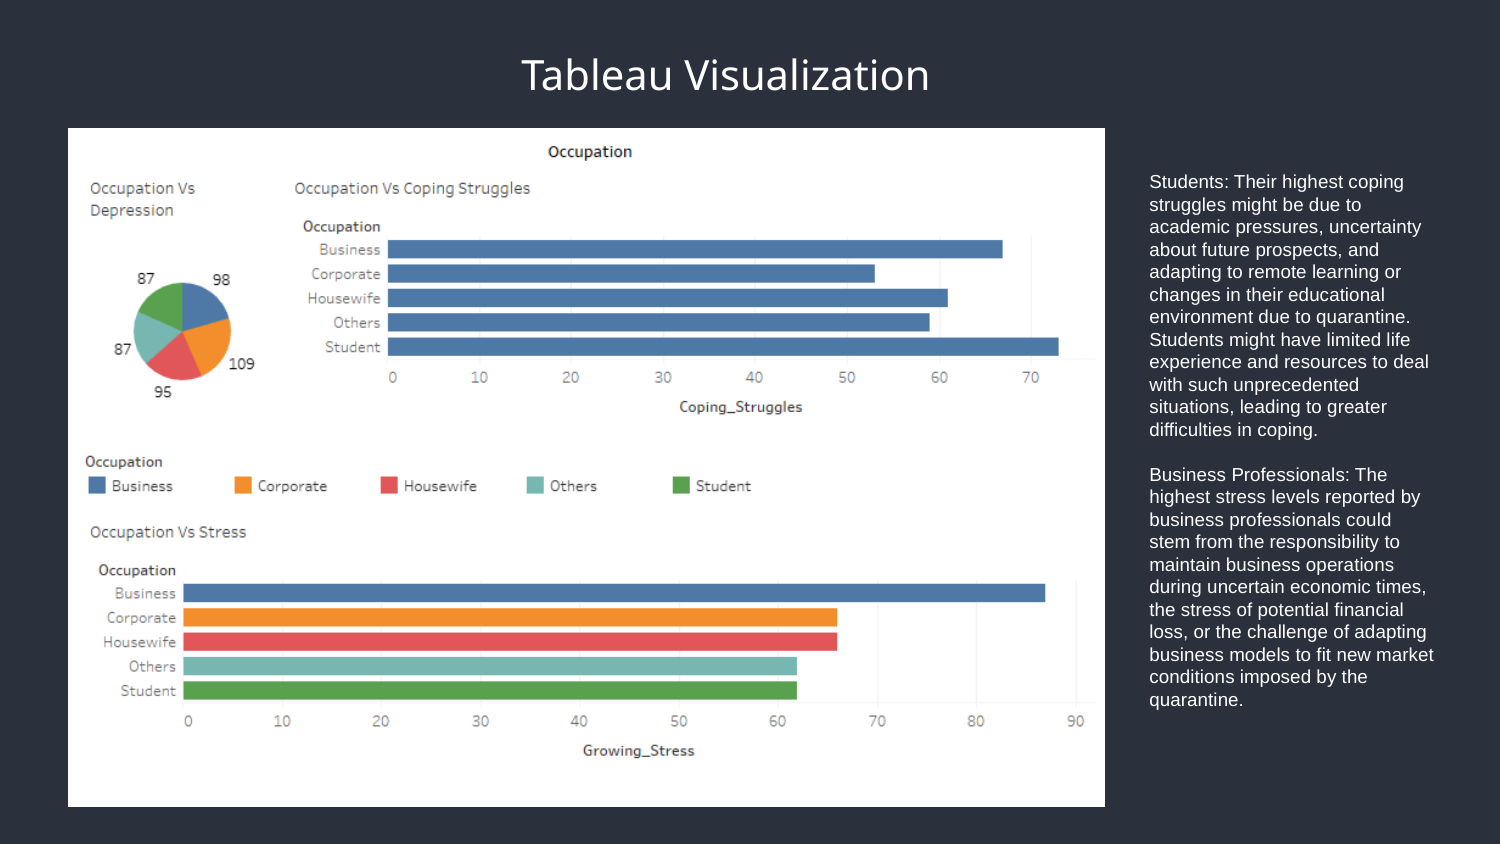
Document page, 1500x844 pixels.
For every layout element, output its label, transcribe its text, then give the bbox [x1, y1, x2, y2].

picture [68, 128, 1106, 807]
text_box Tableau Visualization [324, 55, 1127, 100]
text_box Students: Their highest coping struggles might be due to academic pressures, uncertainty about future prospects, and adapting to remote learning or changes in their educational environment due to quarantine. Students might have limited life experience and resources to deal with such unprecedented situations, leading to greater difficulties in coping. Business Professionals: The highest stress levels reported by business professionals could stem from the responsibility to maintain business operations during uncertain economic times, the stress of potential financial loss, or the challenge of adapting business models to fit new market conditions imposed by the quarantine. [1134, 154, 1449, 725]
